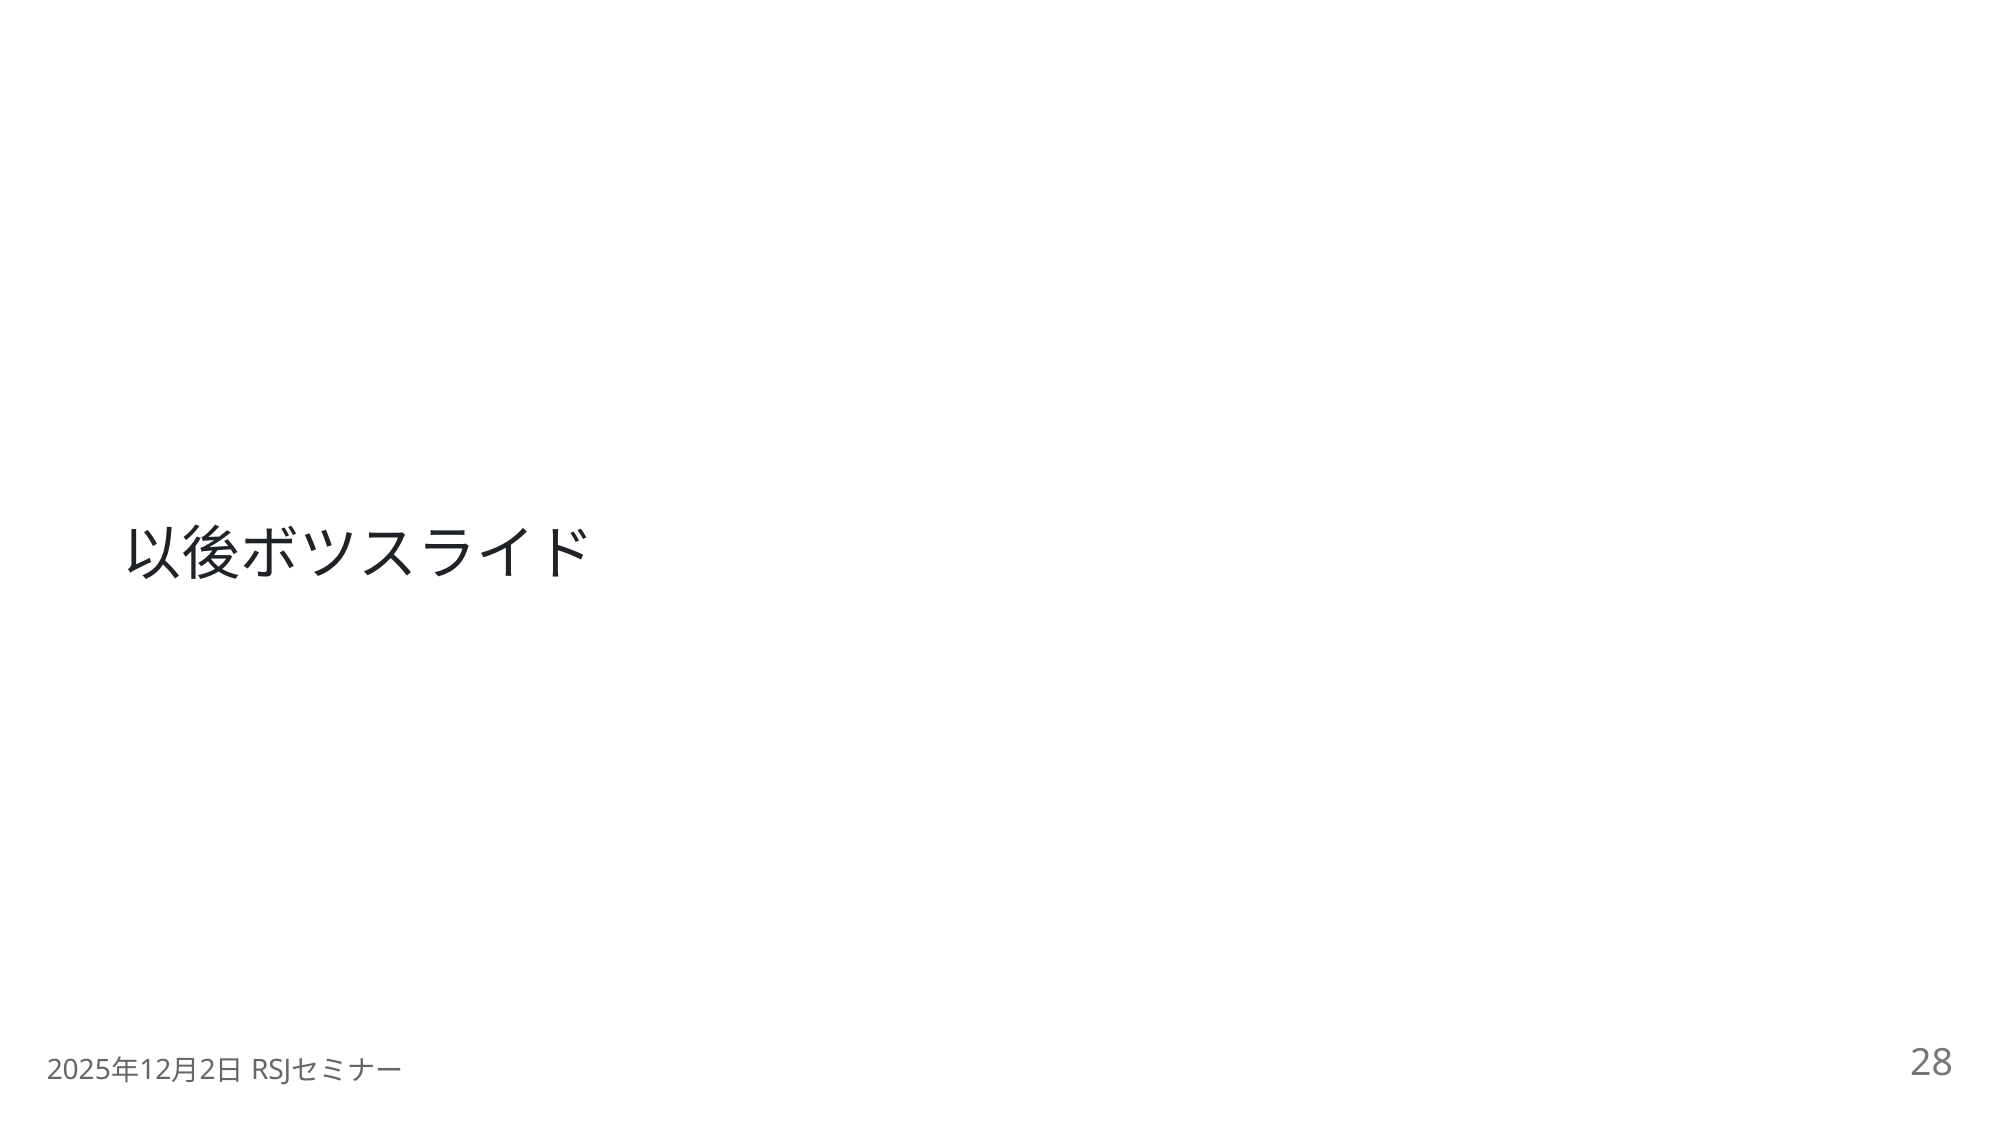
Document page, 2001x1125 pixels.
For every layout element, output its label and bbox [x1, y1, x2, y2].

text_box [0, 0, 2000, 1125]
